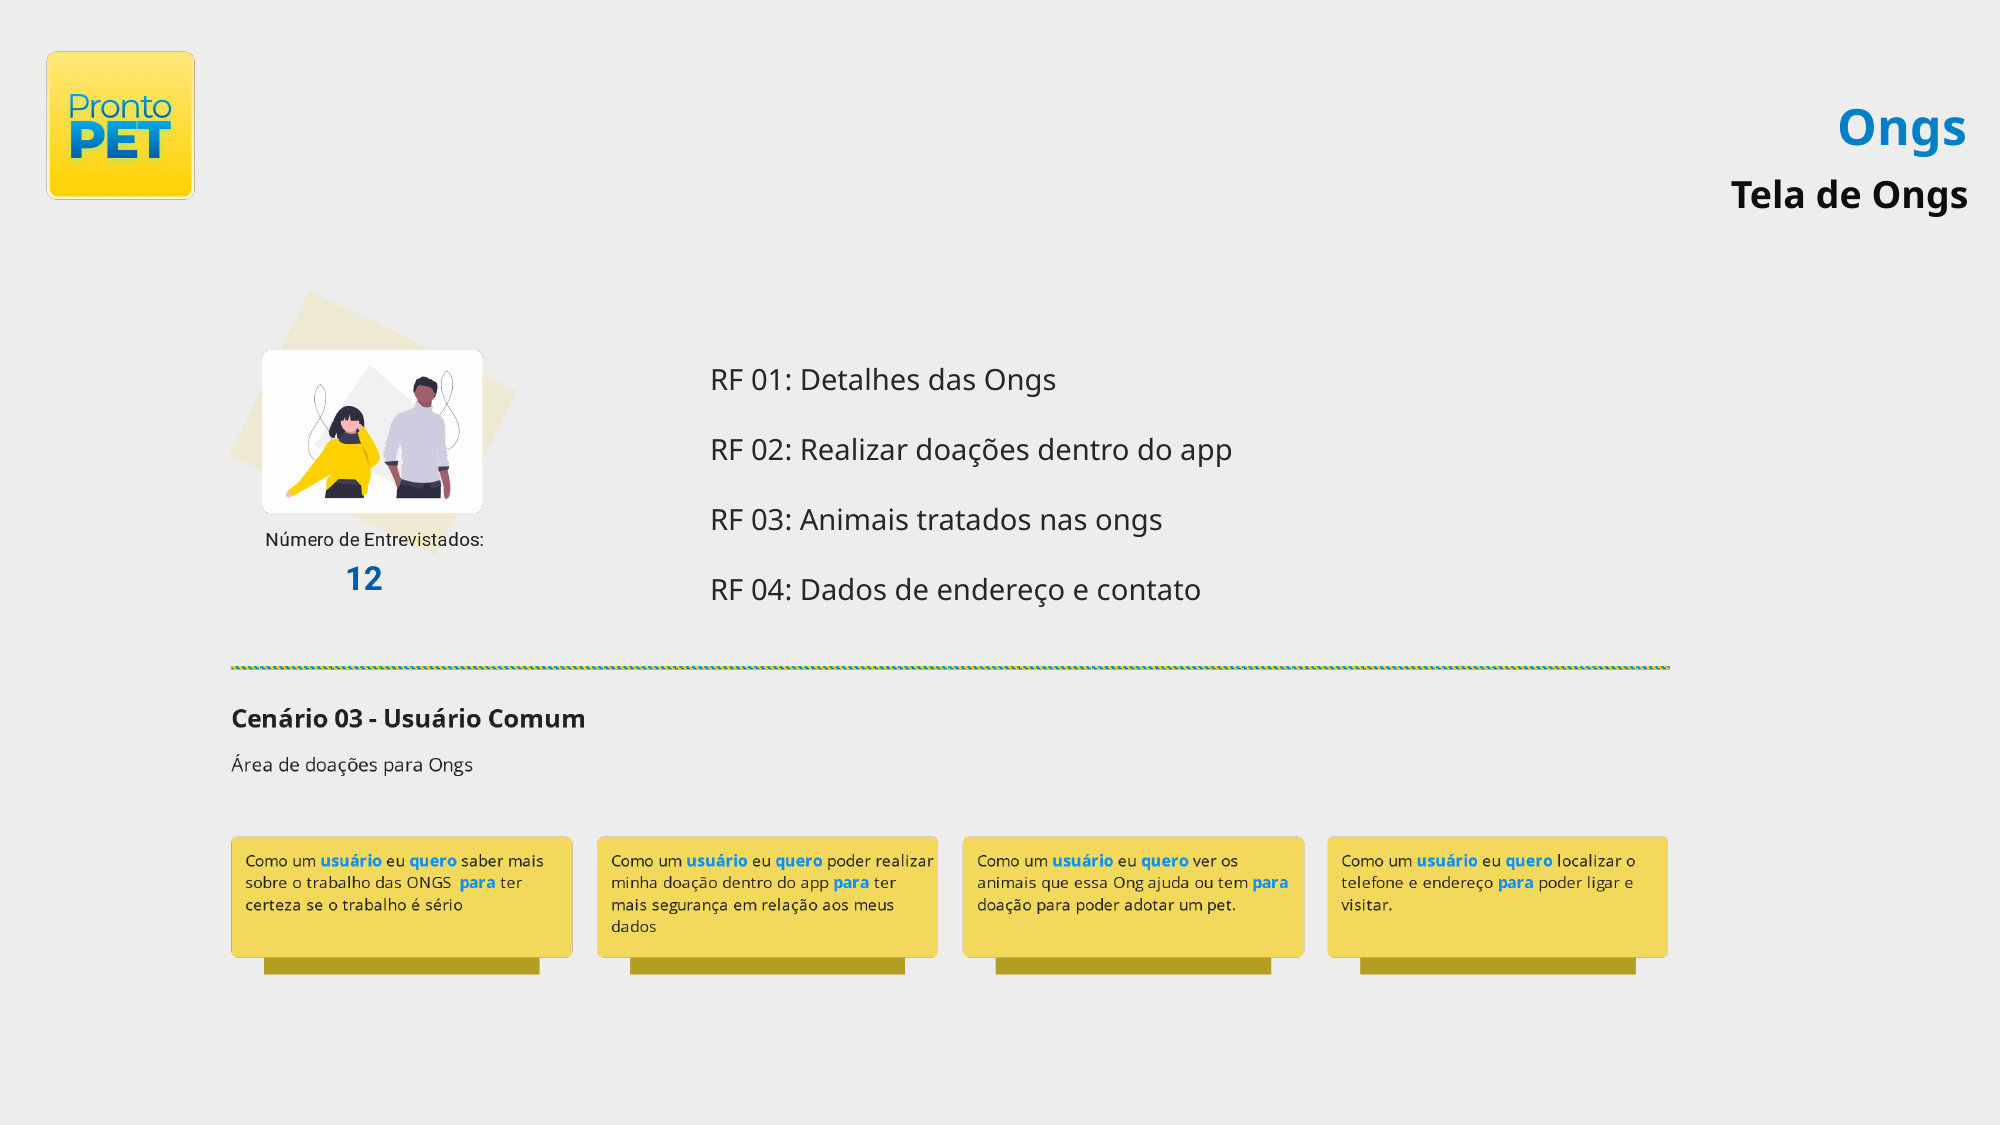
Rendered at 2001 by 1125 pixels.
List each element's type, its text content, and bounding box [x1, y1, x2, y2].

picture [23, 28, 625, 665]
text_box Tela de Ongs [1715, 163, 1984, 224]
picture [217, 666, 1682, 1021]
text_box RF 01: Detalhes das Ongs RF 02: Realizar doações dentro do app RF 03: Animais tratados nas ongs RF 04: Dados de endereço e contato [695, 354, 1248, 649]
text_box Ongs [1823, 87, 1982, 163]
